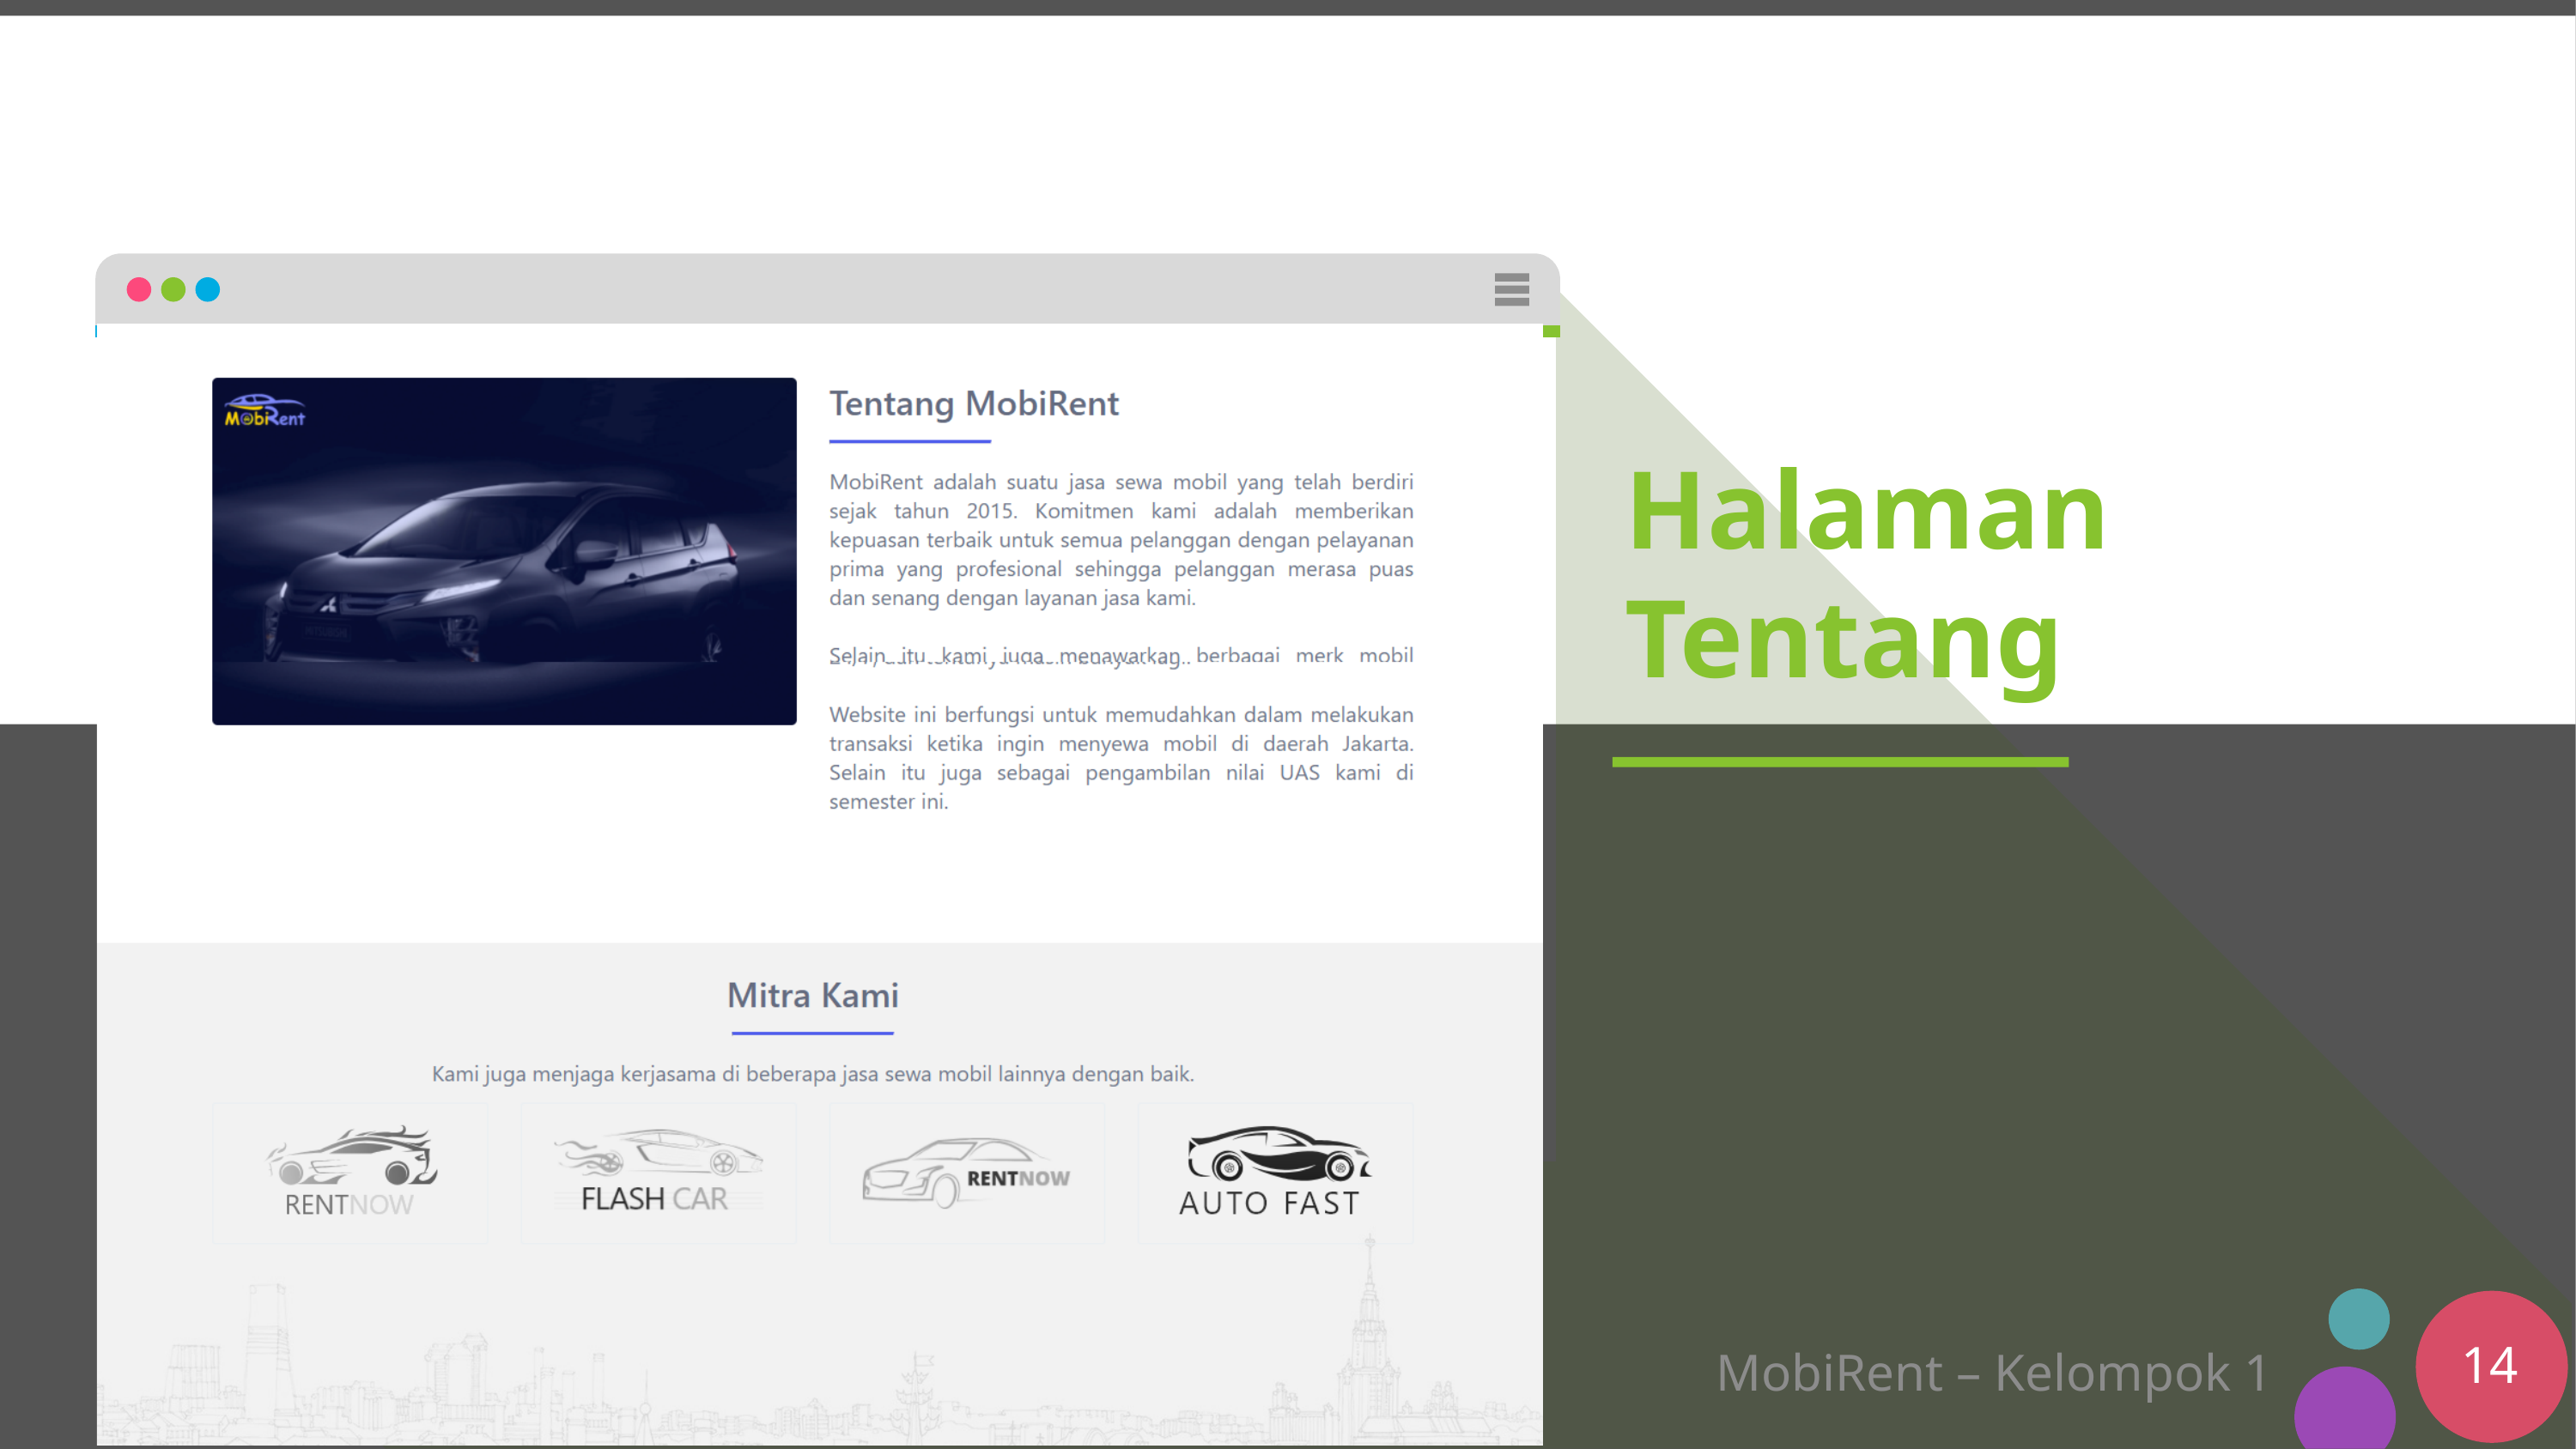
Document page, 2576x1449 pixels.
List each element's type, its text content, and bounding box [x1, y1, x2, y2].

picture [96, 324, 1544, 1446]
title Halaman Tentang [1602, 117, 2475, 711]
footer MobiRent – Kelompok 1 [1548, 1332, 2296, 1410]
slide_number 14 [2414, 1328, 2567, 1406]
